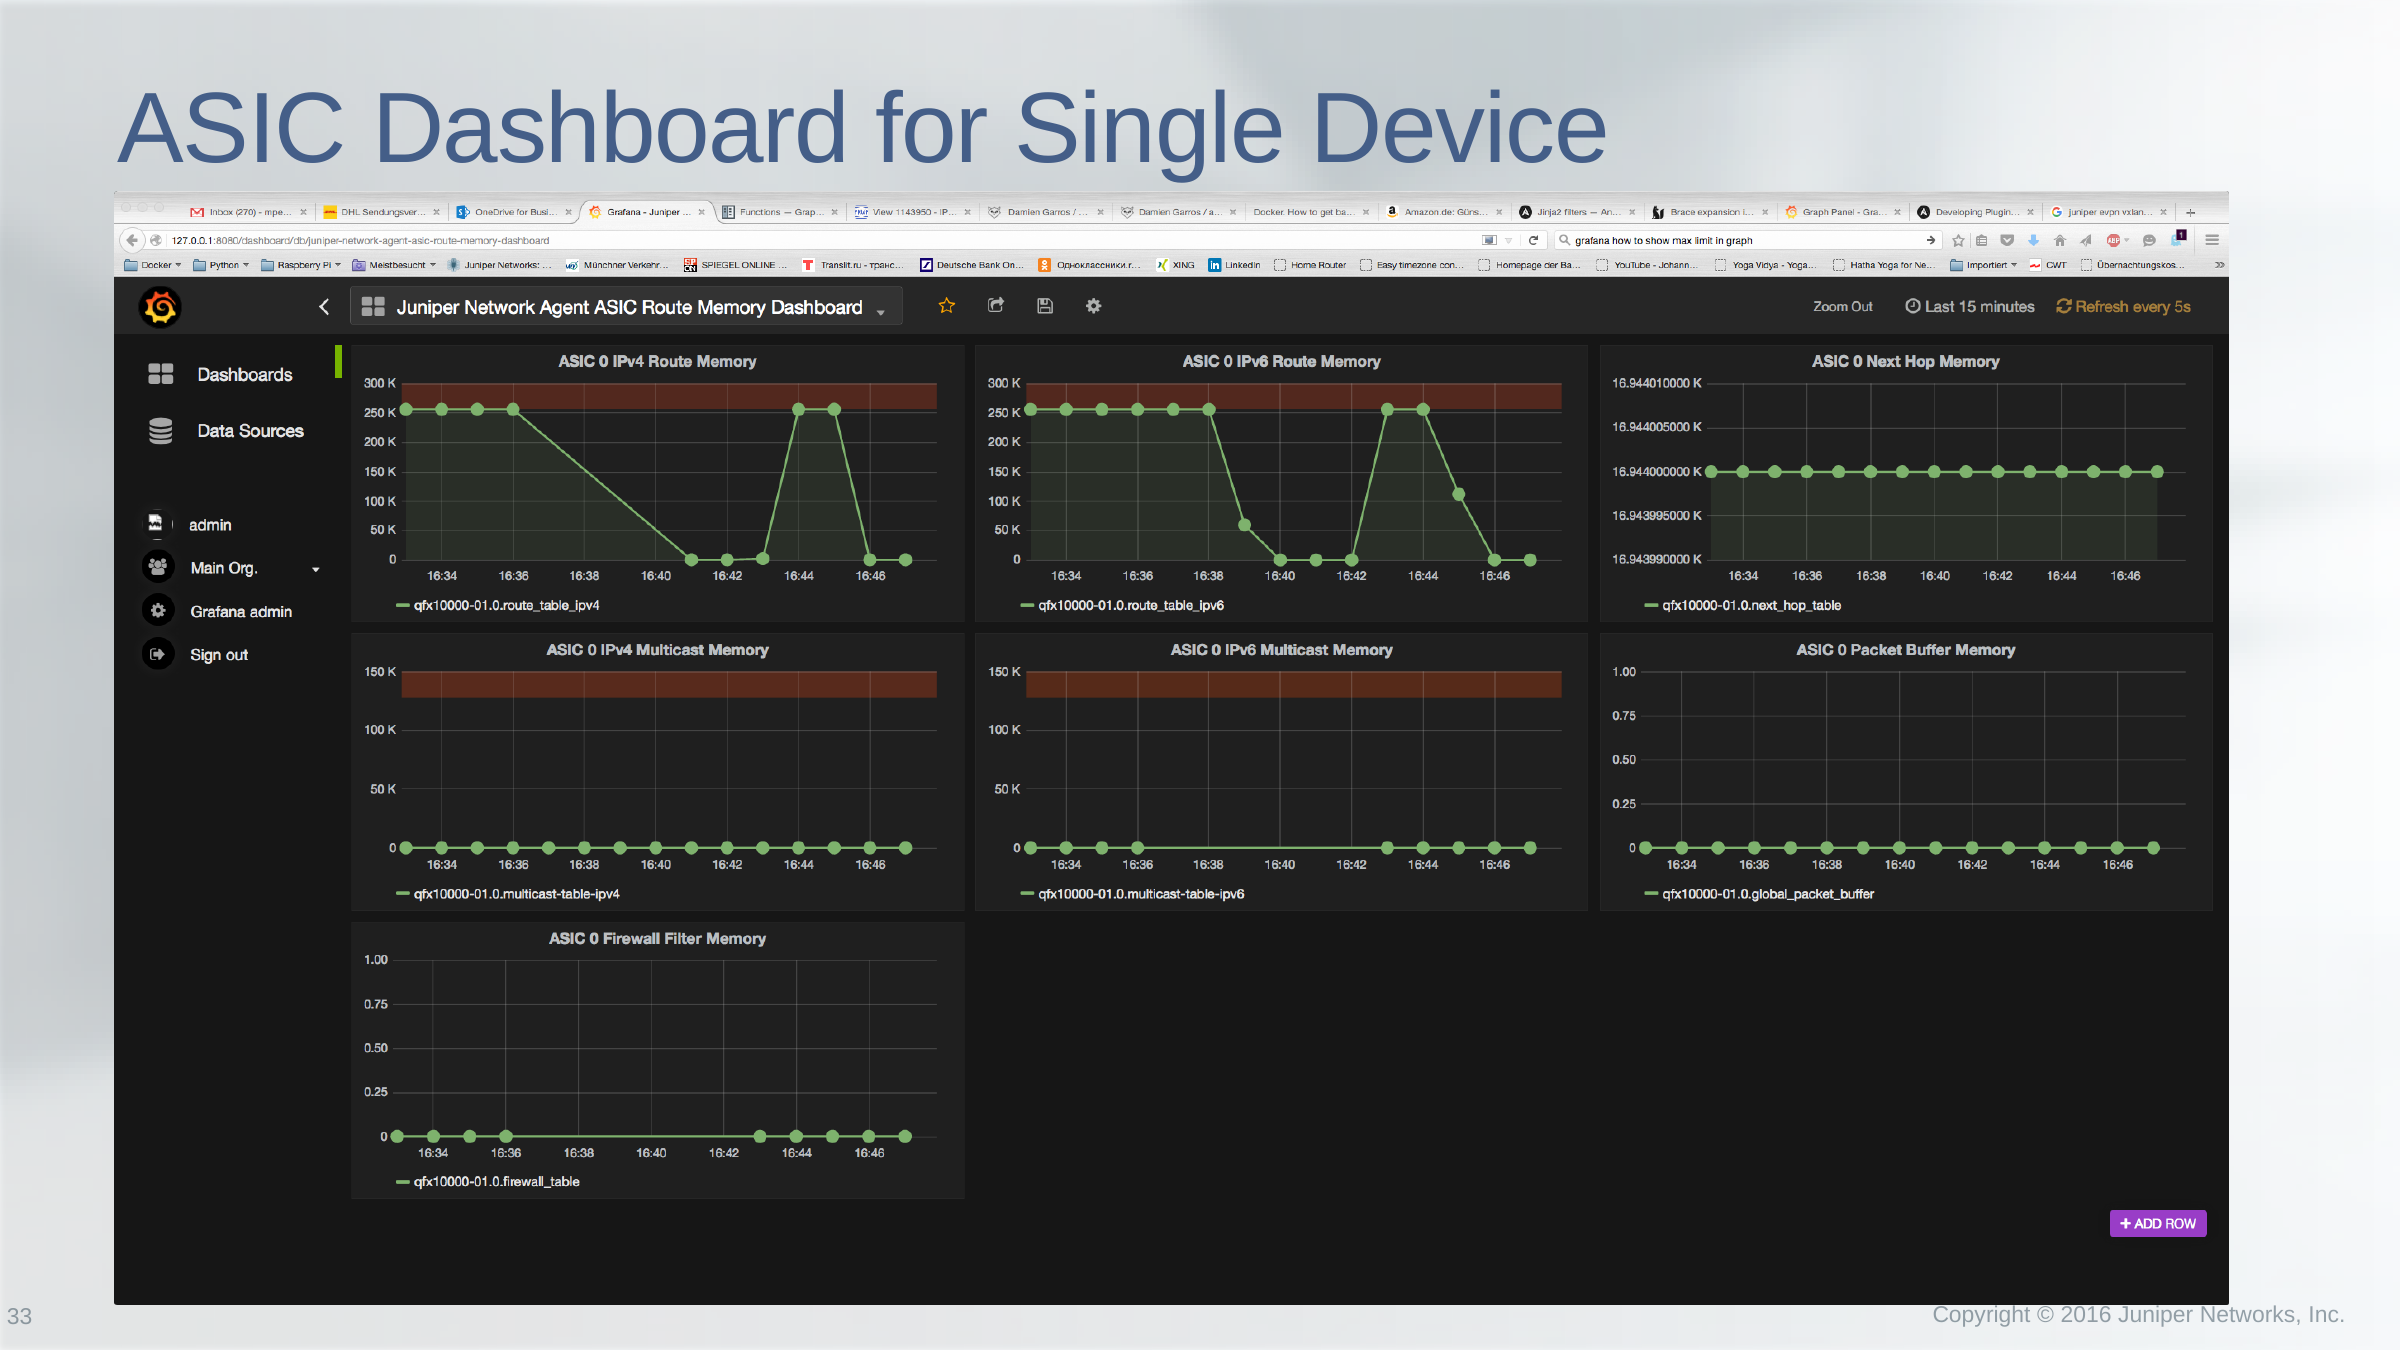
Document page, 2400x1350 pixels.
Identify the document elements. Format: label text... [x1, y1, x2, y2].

picture [113, 191, 2229, 1305]
title ASIC Dashboard for Single Device [117, 72, 2278, 184]
